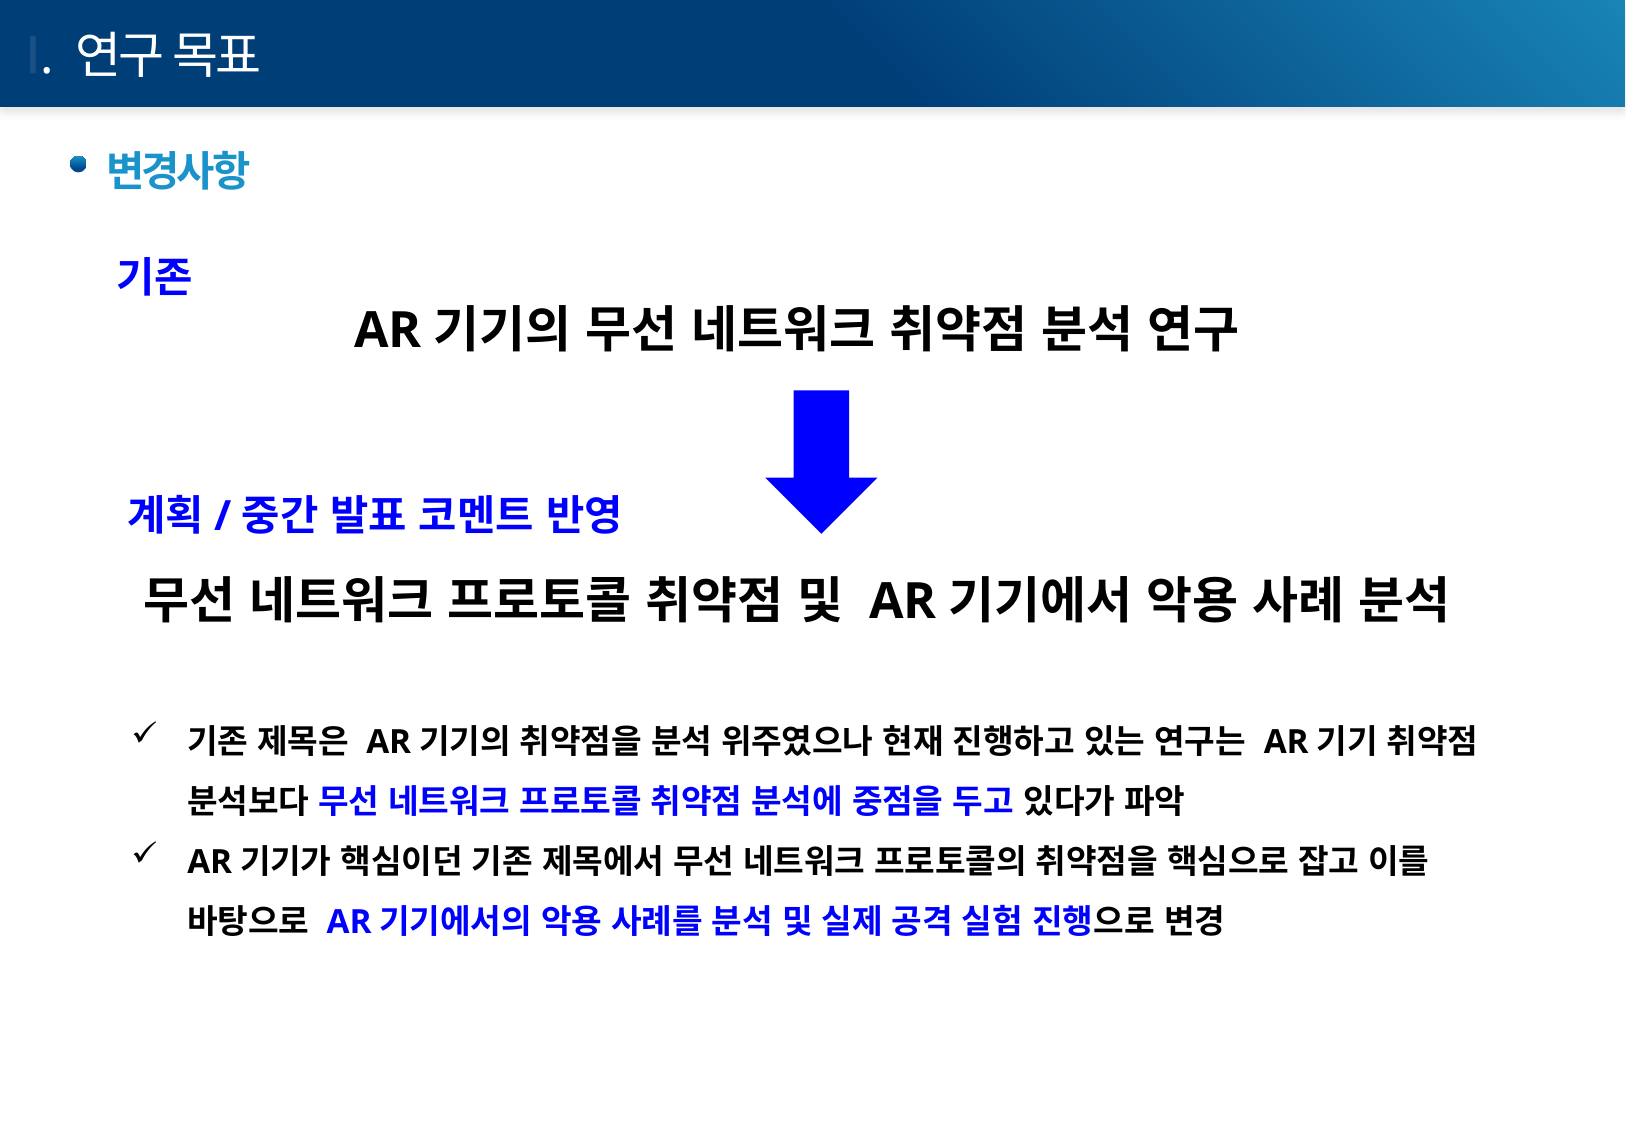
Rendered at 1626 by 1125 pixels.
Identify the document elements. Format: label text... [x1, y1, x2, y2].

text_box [69, 136, 279, 203]
text_box AR기기의 무선 네트워크 취약점 분석 연구 [339, 289, 1255, 365]
text_box 기존 제목은 AR기기의 취약점을 분석 위주였으나 현재 진행하고 있는 연구는 AR기기 취약점 분석보다 무선 네트워크 프로토콜 취약점 분석에 중점을 두고 있다가 파악 AR기기가 핵심이던 기존 제목에서 무선 네트워크 프로토콜의 취약점을 핵심으로 잡고 이를 바탕으로 AR기기에서의 악용 사례를 분석 및 실제 공격 실험 진행으로 변경 [116, 692, 1564, 948]
text_box Ⅰ. 연구 목표 [10, 15, 588, 91]
text_box 계획/중간 발표 코멘트 반영 [112, 481, 639, 546]
text_box [765, 390, 878, 534]
text_box 무선 네트워크 프로토콜 취약점 및 AR기기에서 악용 사례 분석 [128, 560, 1601, 636]
text_box 기존 [101, 243, 209, 309]
